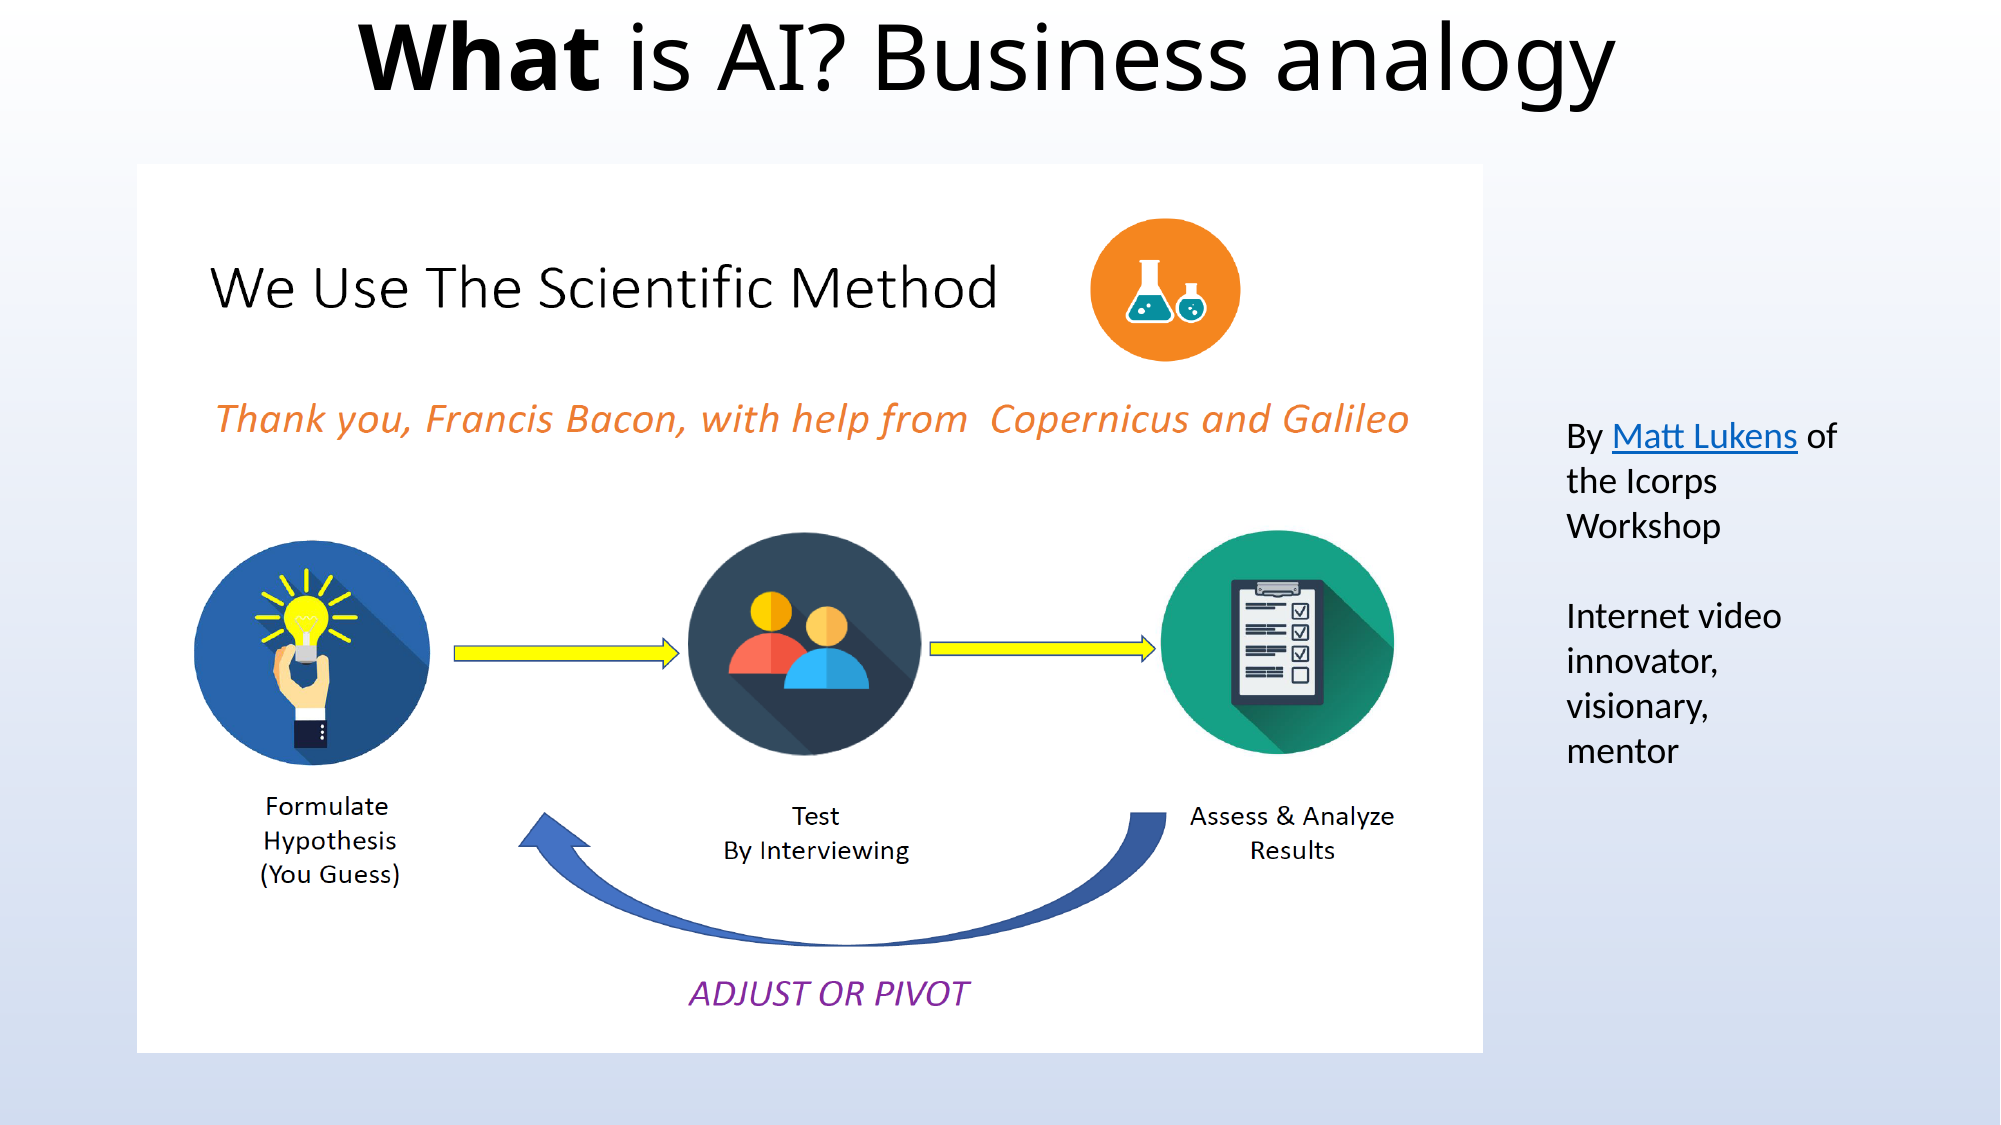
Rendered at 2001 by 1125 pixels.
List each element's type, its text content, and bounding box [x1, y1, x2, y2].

text_box By Matt Lukens of the Icorps Workshop Internet video innovator, visionary, mentor [1551, 403, 1877, 779]
picture [137, 164, 1483, 1053]
title What is AI? Business analogy [137, 0, 1863, 122]
